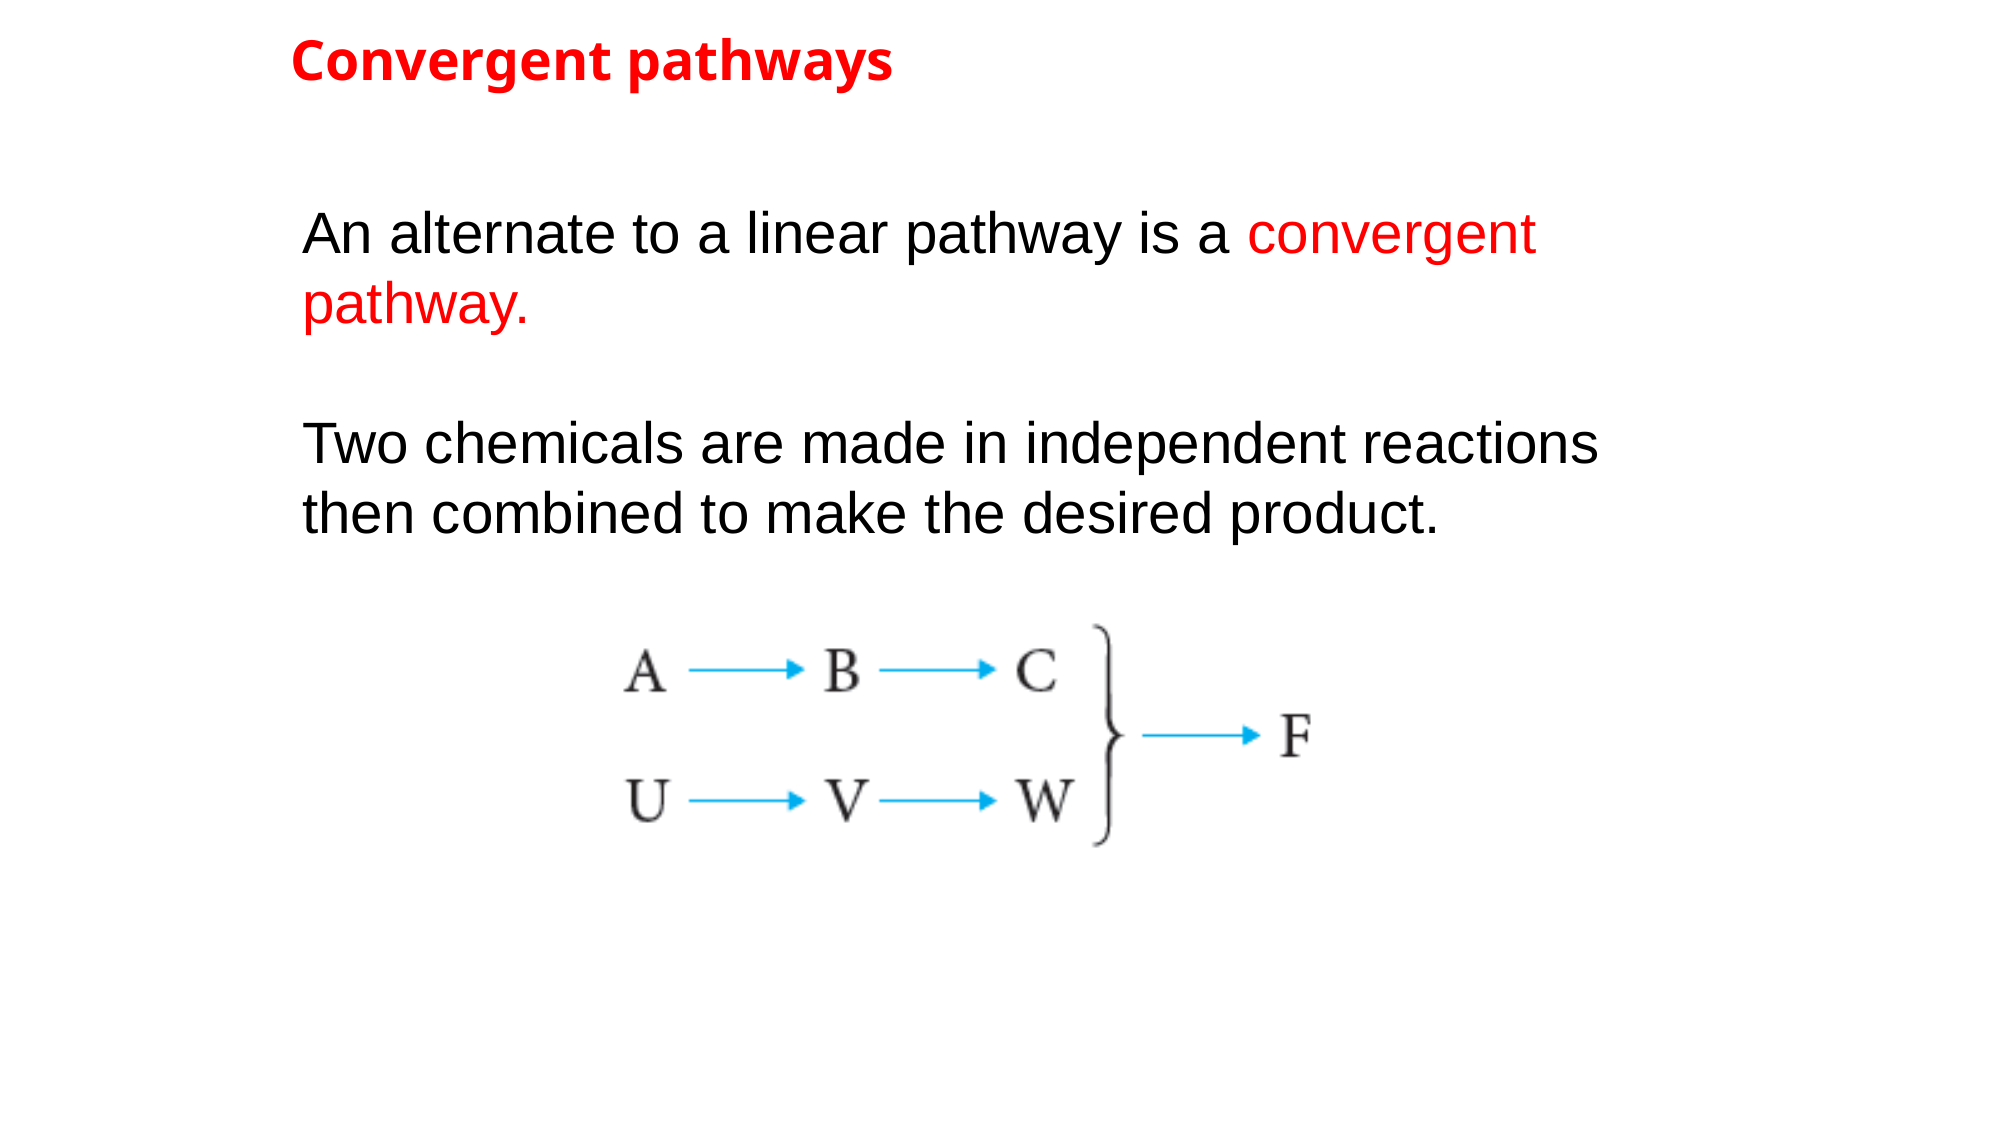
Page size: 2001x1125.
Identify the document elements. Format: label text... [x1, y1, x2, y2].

text_box An alternate to a linear pathway is a convergent pathway. Two chemicals are made in independent reactions then combined to make the desired product. [287, 187, 1650, 553]
title Convergent pathways [275, 24, 1663, 100]
picture [587, 612, 1341, 863]
